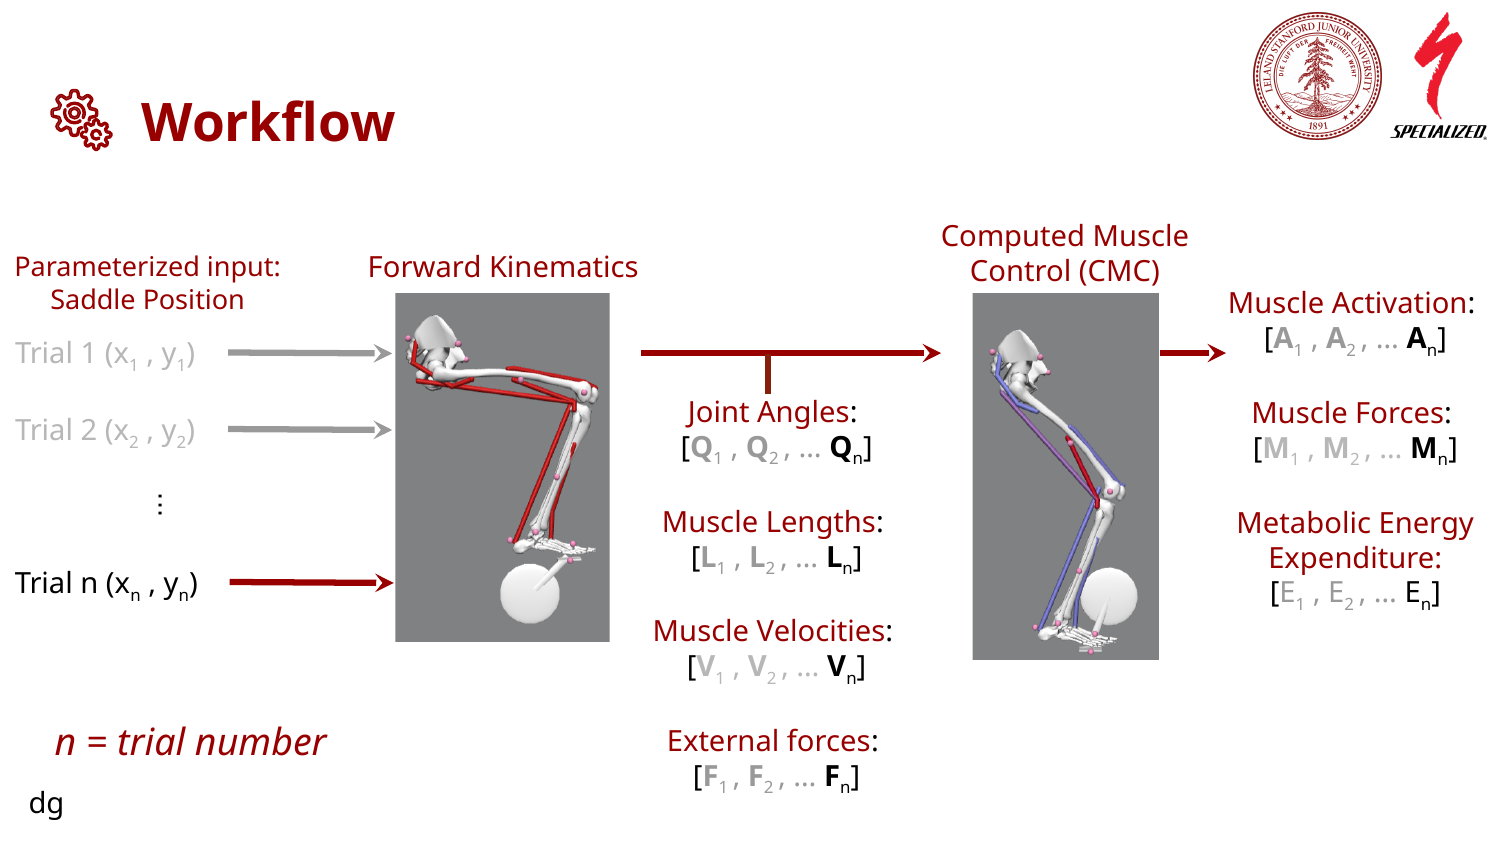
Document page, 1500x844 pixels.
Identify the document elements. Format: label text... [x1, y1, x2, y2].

text_box n = trial number [35, 702, 346, 778]
picture [972, 293, 1160, 660]
title Workflow [51, 72, 1449, 167]
picture [1253, 12, 1382, 72]
text_box ... [137, 477, 203, 535]
picture [395, 293, 610, 642]
picture [1390, 12, 1487, 140]
text_box Computed Muscle Control (CMC) [877, 202, 1253, 303]
text_box dg [13, 769, 127, 834]
text_box Trial 1 (x1 , y1) [0, 330, 228, 390]
text_box Trial 2 (x2 , y2) [0, 396, 228, 467]
text_box Parameterized input: Saddle Position [0, 234, 303, 330]
text_box Joint Angles: [Q1 , Q2 , … Qn] Muscle Lengths: [L1 , L2 , … Ln] Muscle Velocities: [V1 , V2 , … Vn] External forces: [F1 , F2 , … Fn] [633, 378, 920, 813]
text_box Forward Kinematics [315, 233, 692, 299]
text_box Trial n (xn , yn) [0, 549, 228, 620]
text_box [50, 89, 113, 151]
text_box Muscle Activation: [A1 , A2 , … An] Muscle Forces: [M1 , M2 , … Mn] Metabolic Energy Expenditure: [E1 , E2 , … En] [1205, 269, 1500, 629]
